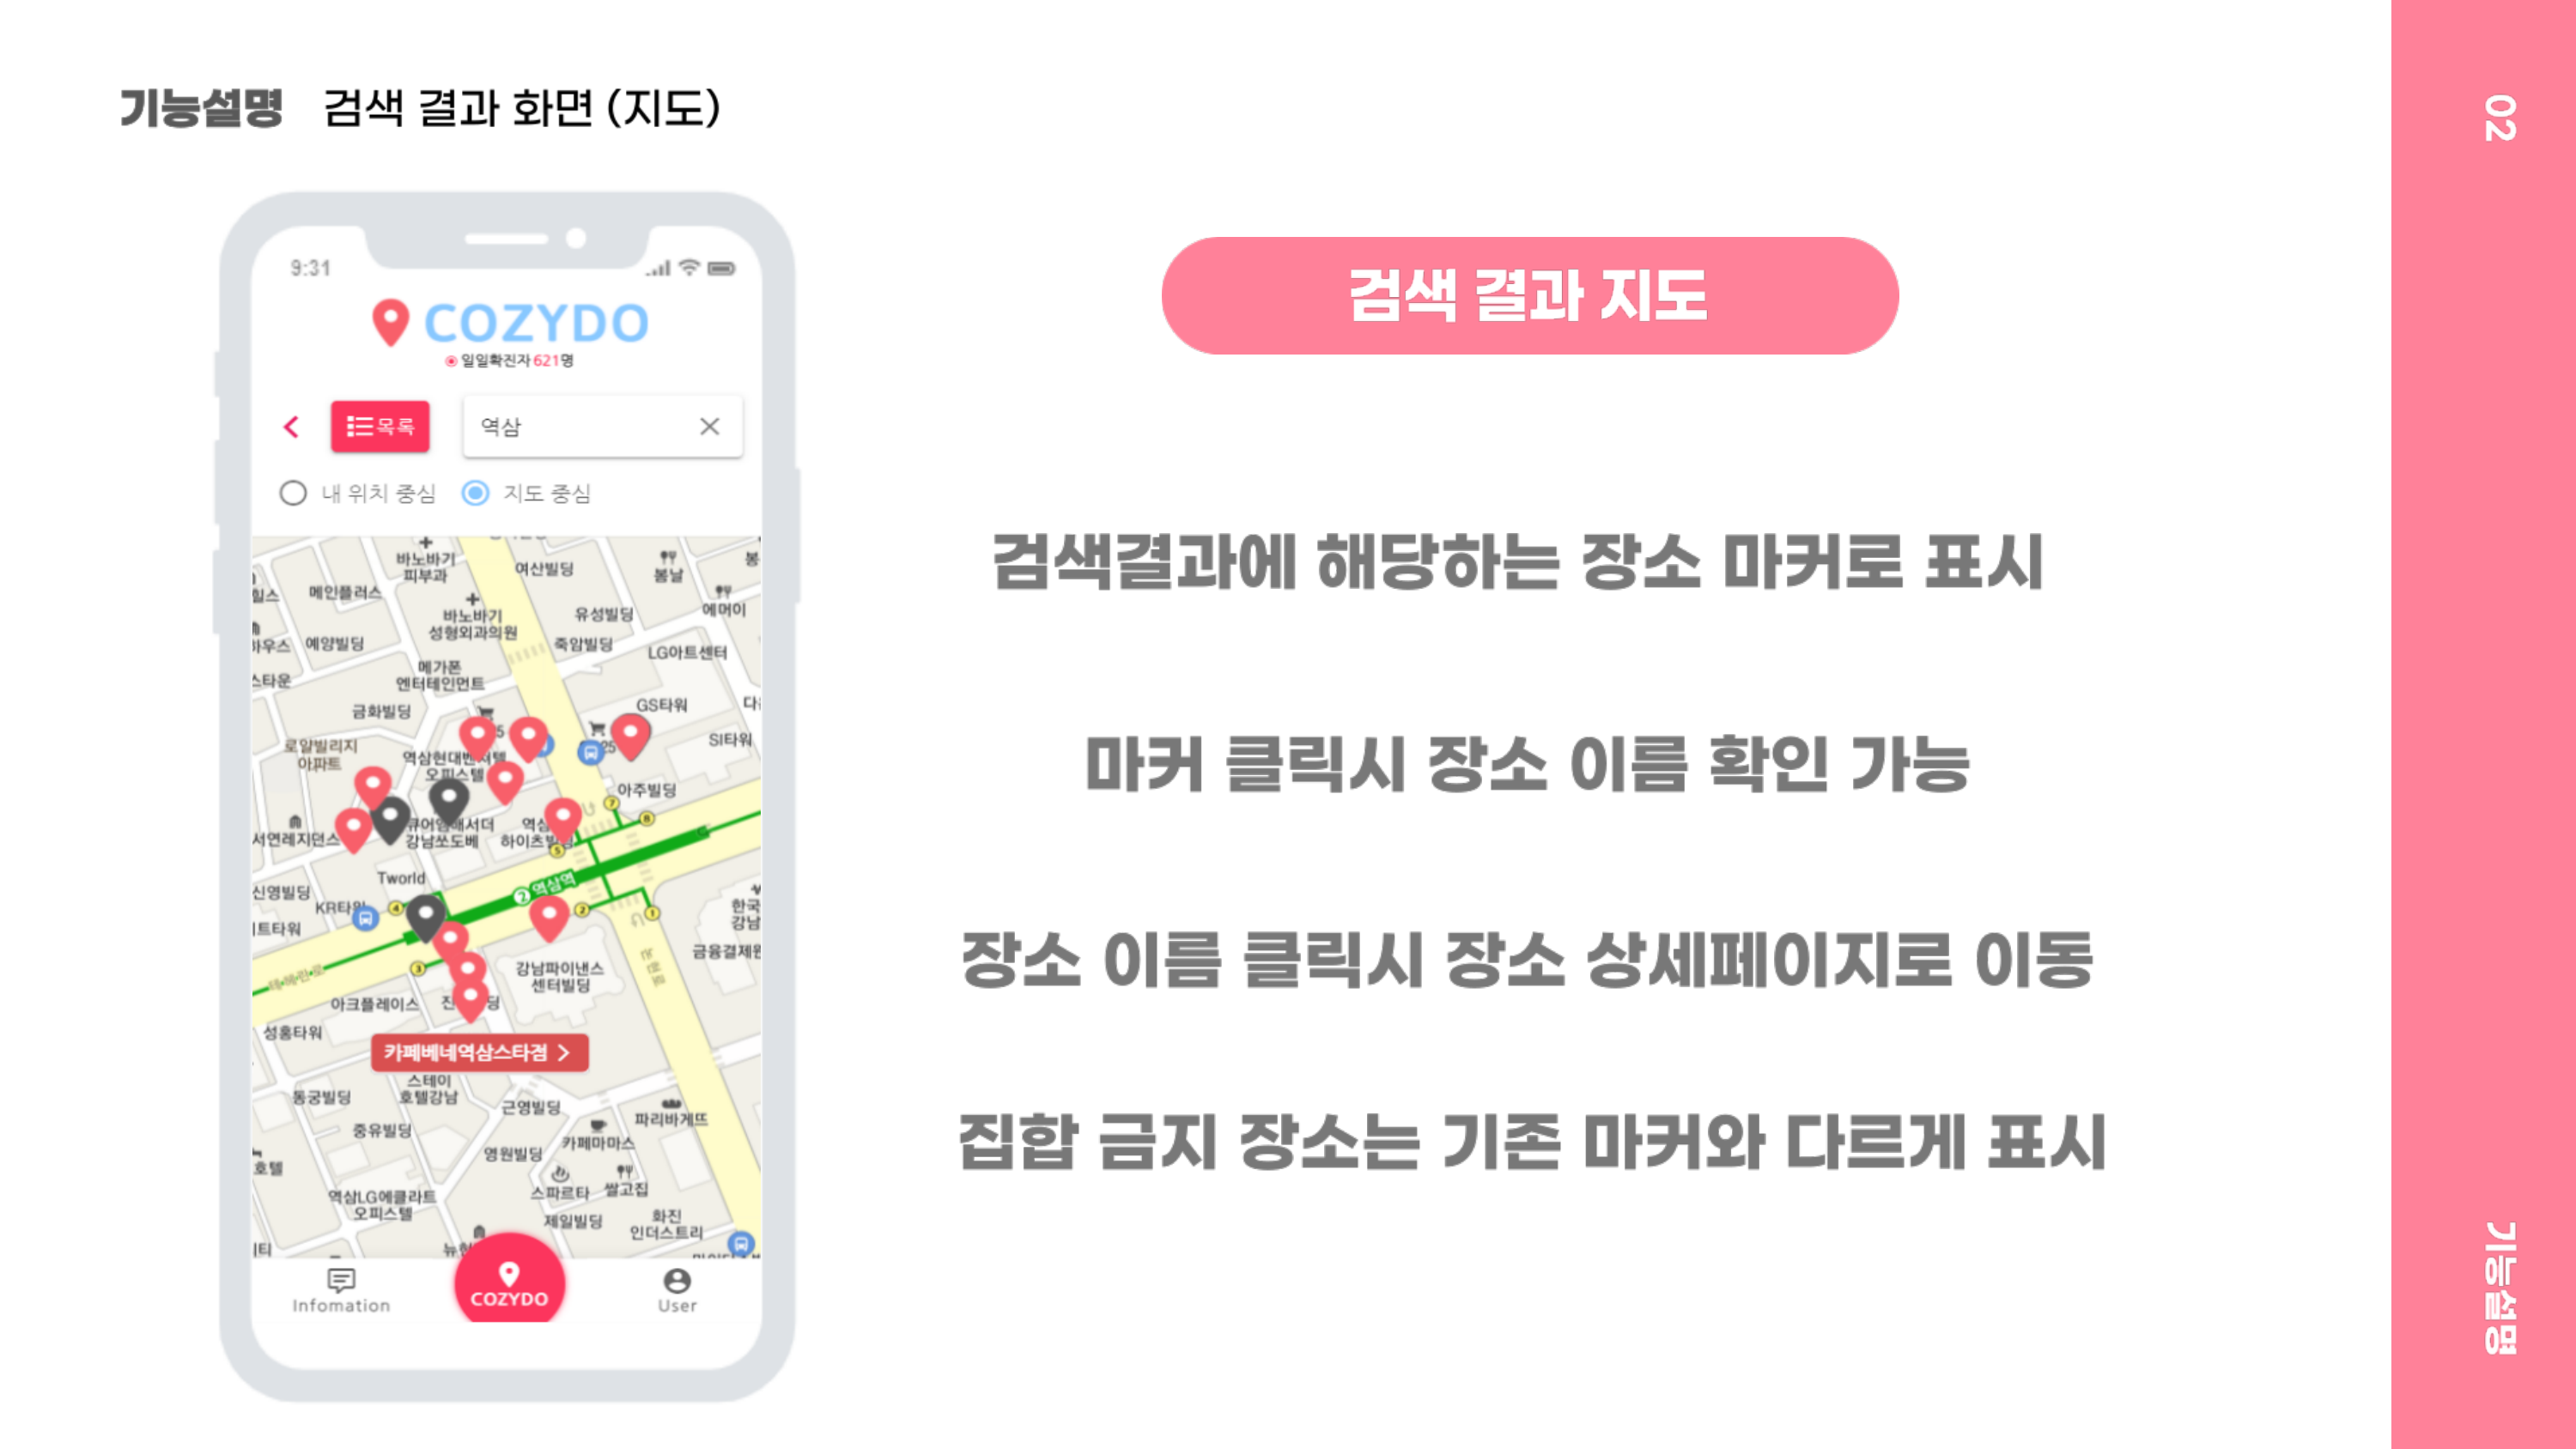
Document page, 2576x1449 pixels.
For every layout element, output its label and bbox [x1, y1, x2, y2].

picture [921, 513, 2094, 630]
text_box [252, 286, 761, 1324]
picture [921, 716, 2007, 832]
picture [927, 1094, 2147, 1210]
text_box [2391, 0, 2576, 1449]
text_box [1162, 237, 1899, 355]
text_box [2479, 93, 2523, 1357]
picture [315, 76, 739, 154]
picture [1194, 249, 1740, 360]
picture [921, 912, 2130, 1028]
text_box [204, 169, 818, 1410]
picture [112, 76, 310, 154]
